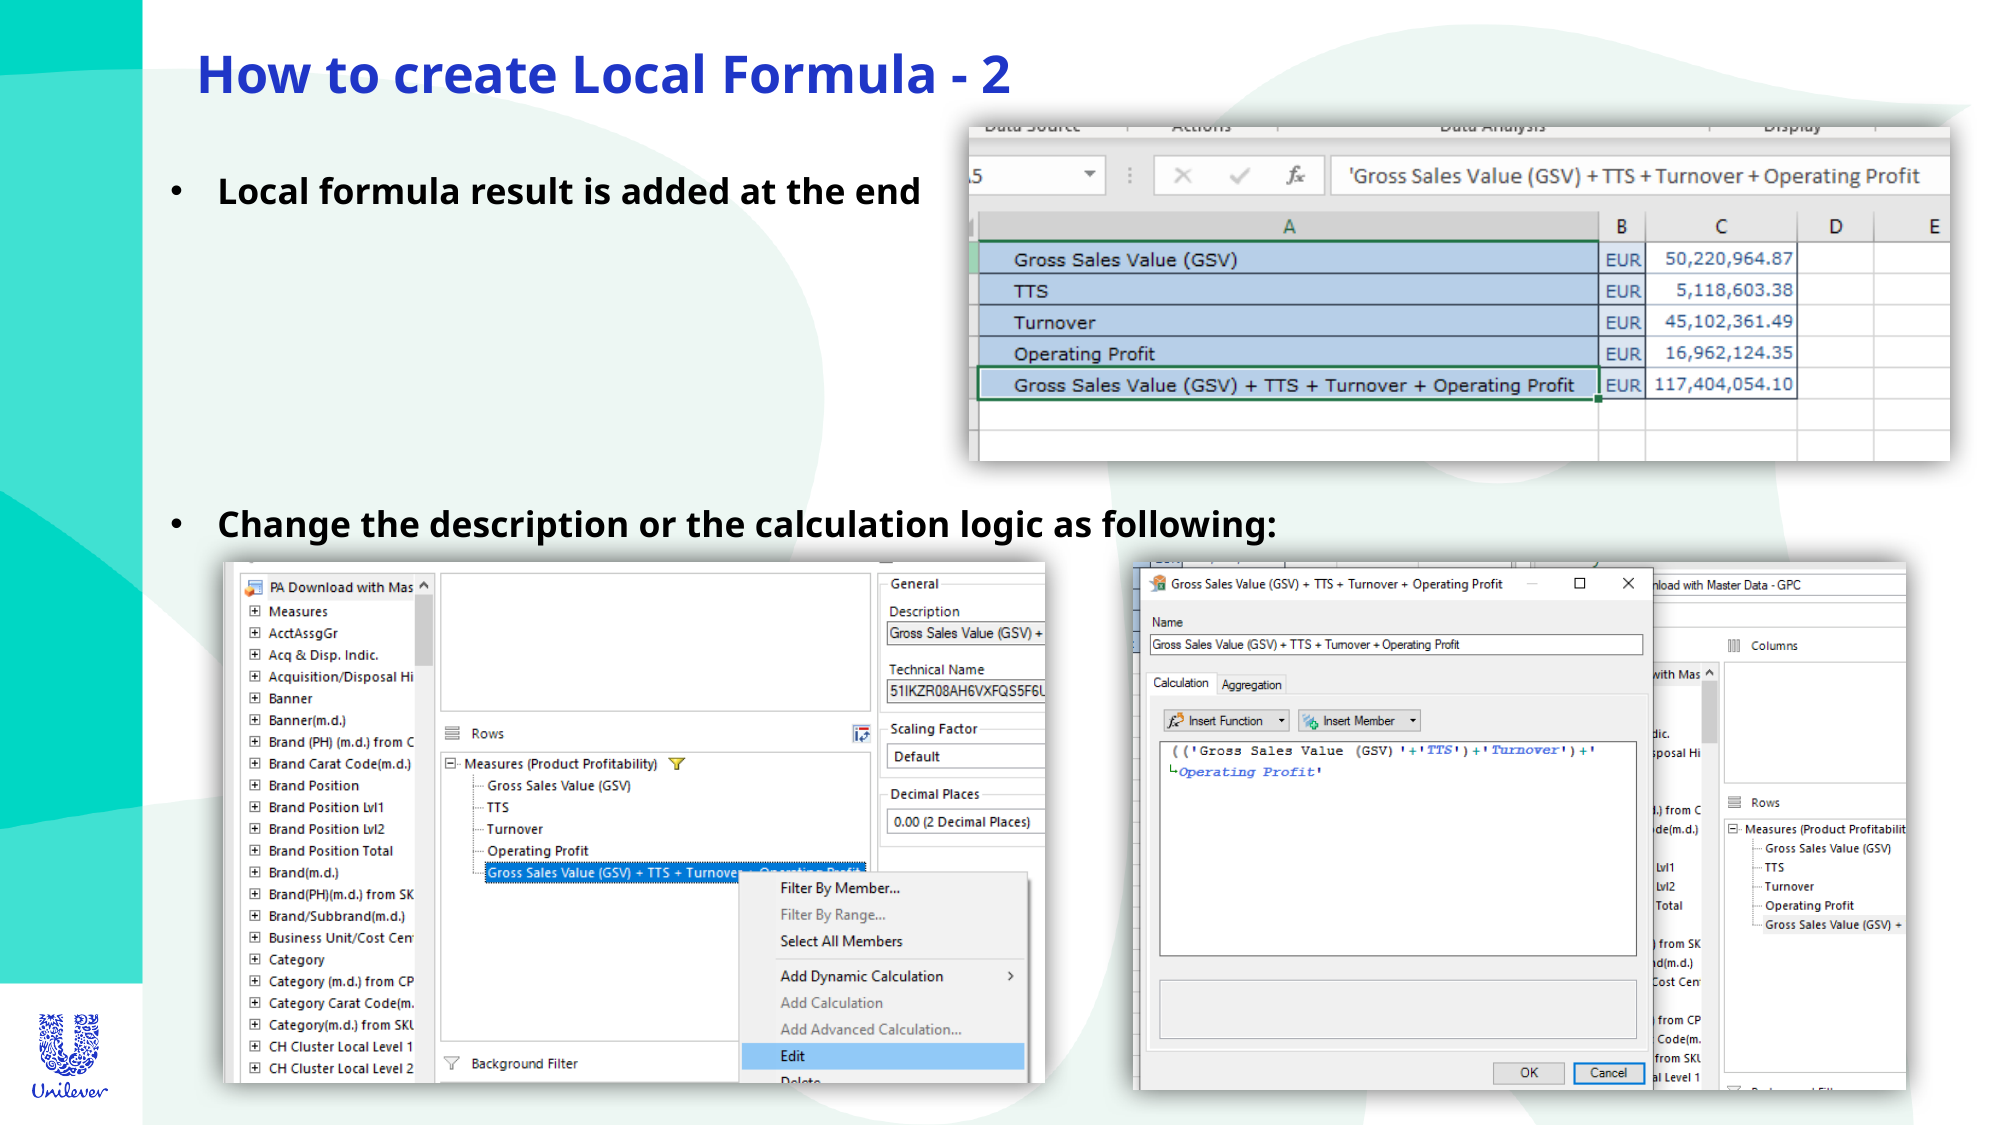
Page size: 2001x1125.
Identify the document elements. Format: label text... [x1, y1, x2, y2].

list Local formula result is added at the end Change the description or the calculation logic as following: [170, 128, 1980, 1091]
picture [0, 0, 2001, 1125]
title How to create Local Formula - 2 [196, 47, 1558, 128]
